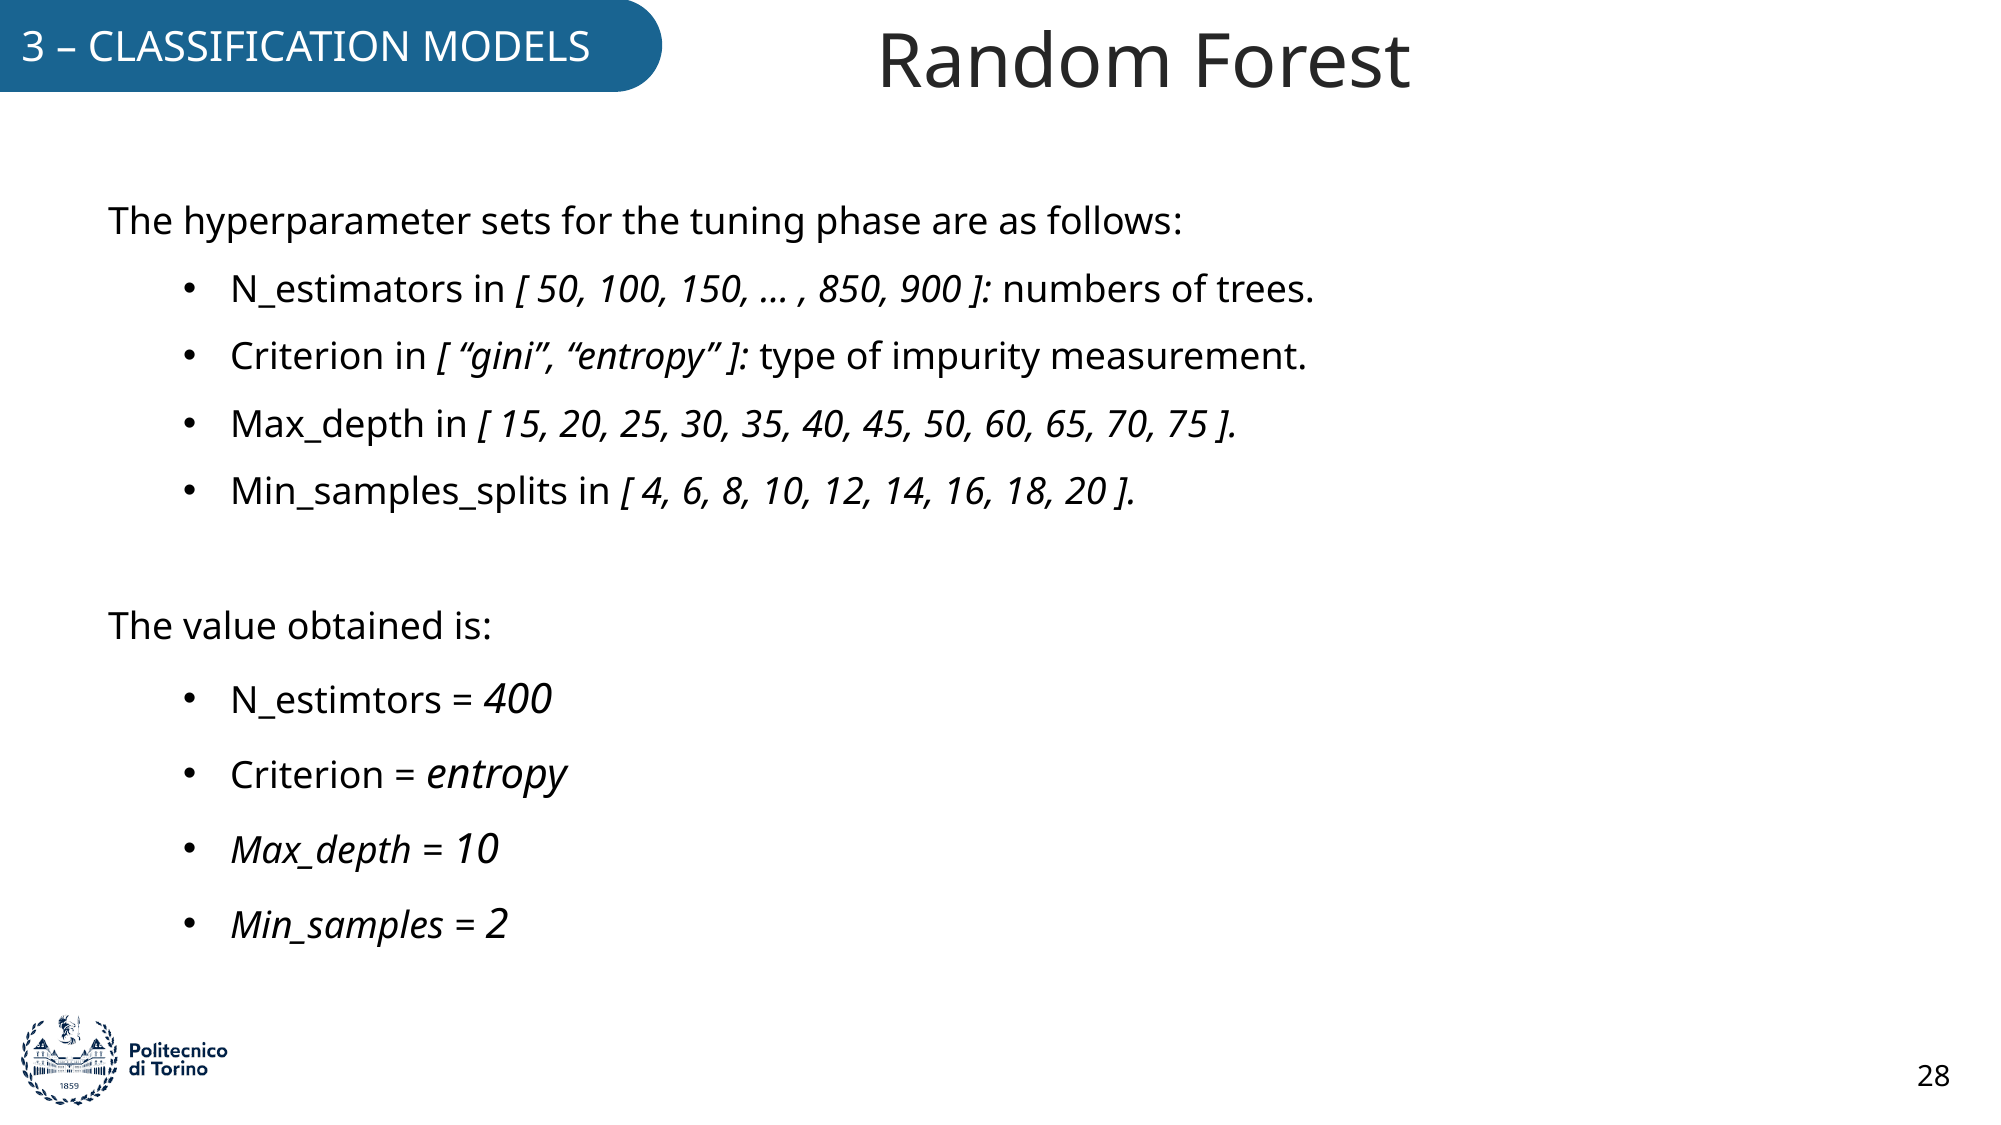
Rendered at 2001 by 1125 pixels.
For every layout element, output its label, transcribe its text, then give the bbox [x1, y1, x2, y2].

text_box The hyperparameter sets for the tuning phase are as follows: N_estimators in [ 50, 100, 150, … , 850, 900 ]: numbers of trees. Criterion in [ “gini”, “entropy” ]: type of impurity measurement. Max_depth in [ 15, 20, 25, 30, 35, 40, 45, 50, 60, 65, 70, 75 ]. Min_samples_splits in [ 4, 6, 8, 10, 12, 14, 16, 18, 20 ]. The value obtained is: N_estimtors = 400 Criterion = entropy Max_depth = 10 Min_samples = 2 [93, 122, 1966, 997]
text_box Random Forest [288, 3, 2000, 123]
text_box 28 [1822, 1044, 1966, 1105]
picture [0, 972, 248, 1125]
text_box 3 – CLASSIFICATION MODELS [0, 0, 638, 93]
